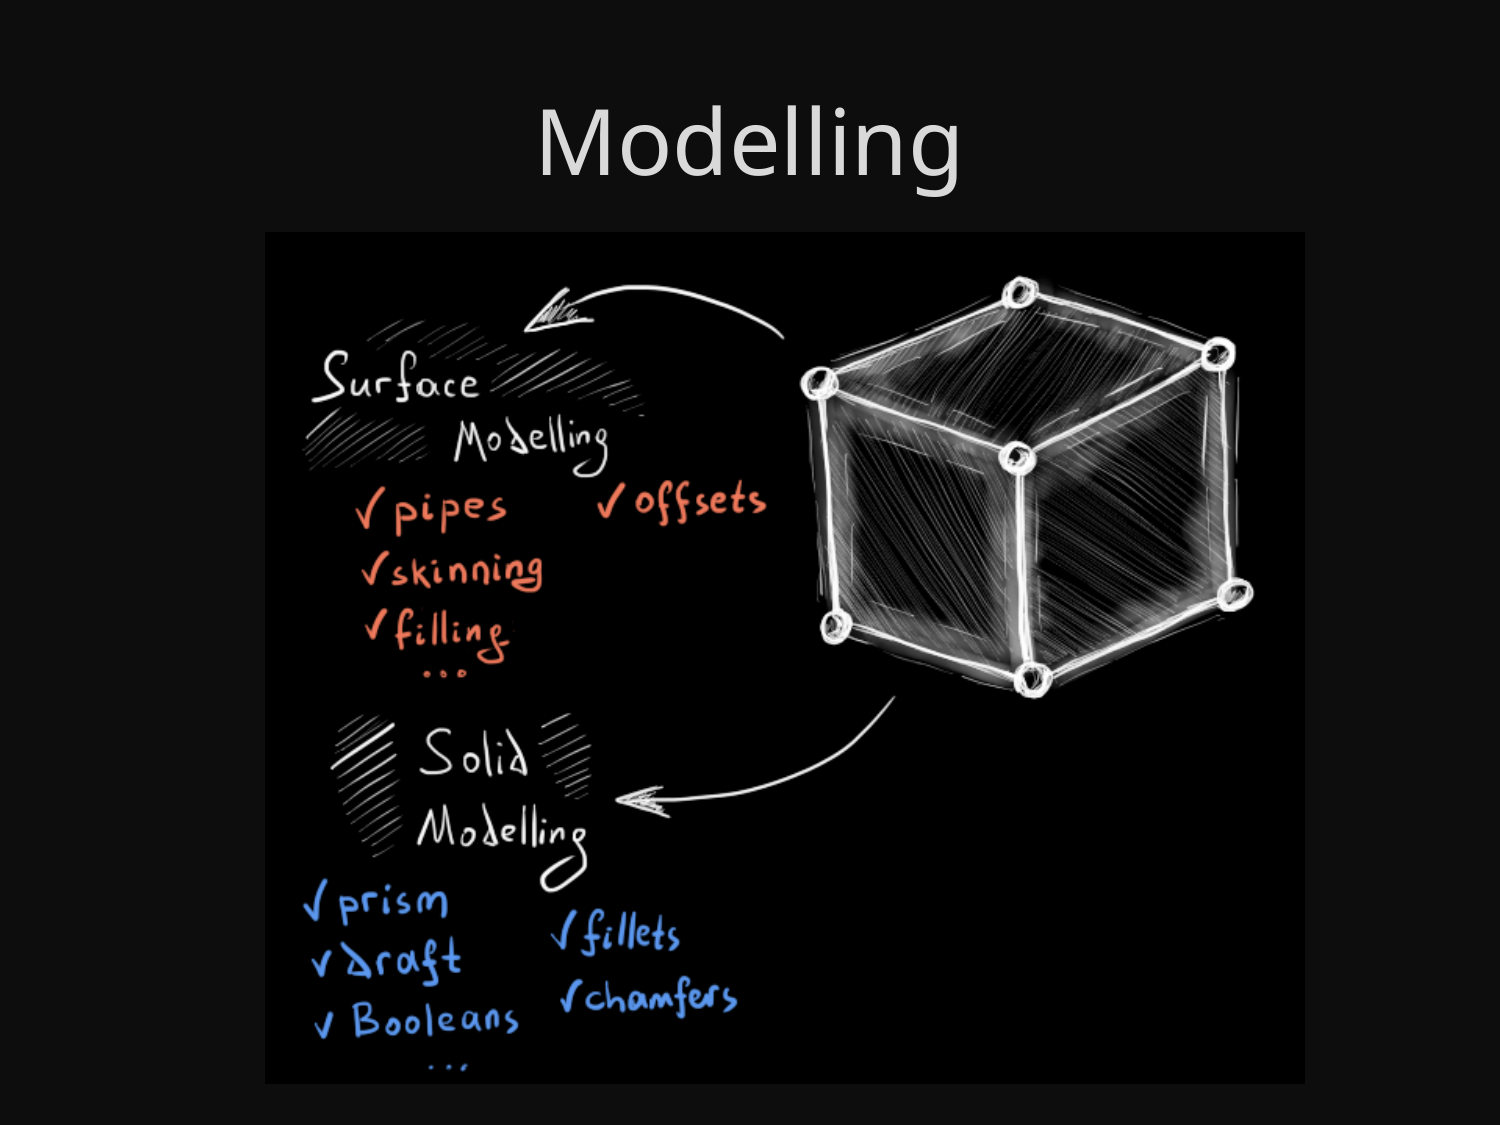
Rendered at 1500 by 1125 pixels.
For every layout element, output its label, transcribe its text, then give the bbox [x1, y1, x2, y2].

text_box Modelling [74, 45, 1425, 233]
picture [265, 232, 1305, 1085]
